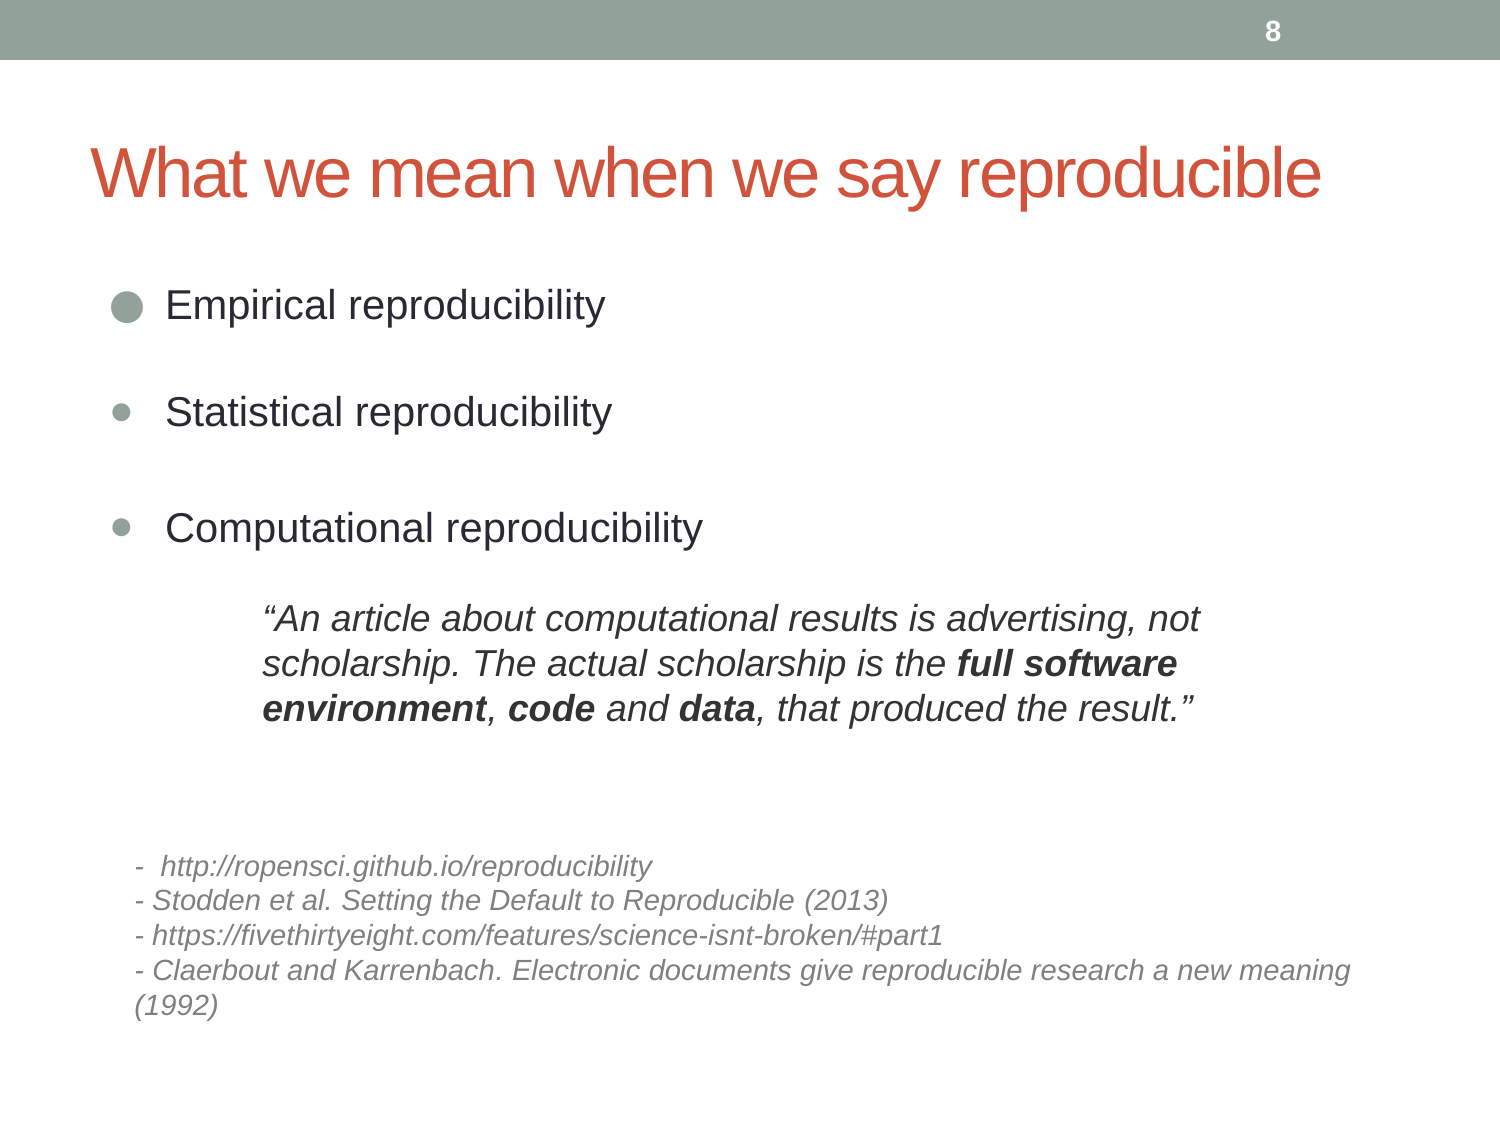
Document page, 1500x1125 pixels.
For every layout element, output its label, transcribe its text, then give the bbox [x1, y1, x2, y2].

text_box - http://ropensci.github.io/reproducibility - Stodden et al. Setting the Default to Reproducible (2013) - https://fivethirtyeight.com/features/science-isnt-broken/#part1 - Claerbout and Karrenbach. Electronic documents give reproducible research a new meaning (1992) [119, 831, 1381, 1028]
list Empirical reproducibility Statistical reproducibility Computational reproducibility [75, 262, 1425, 1063]
slide_number 8 [1250, 3, 1425, 57]
text_box “An article about computational results is advertising, not scholarship. The actual scholarship is the full software environment, code and data, that produced the result.” [247, 578, 1338, 747]
title What we mean when we say reproducible [75, 87, 1425, 250]
